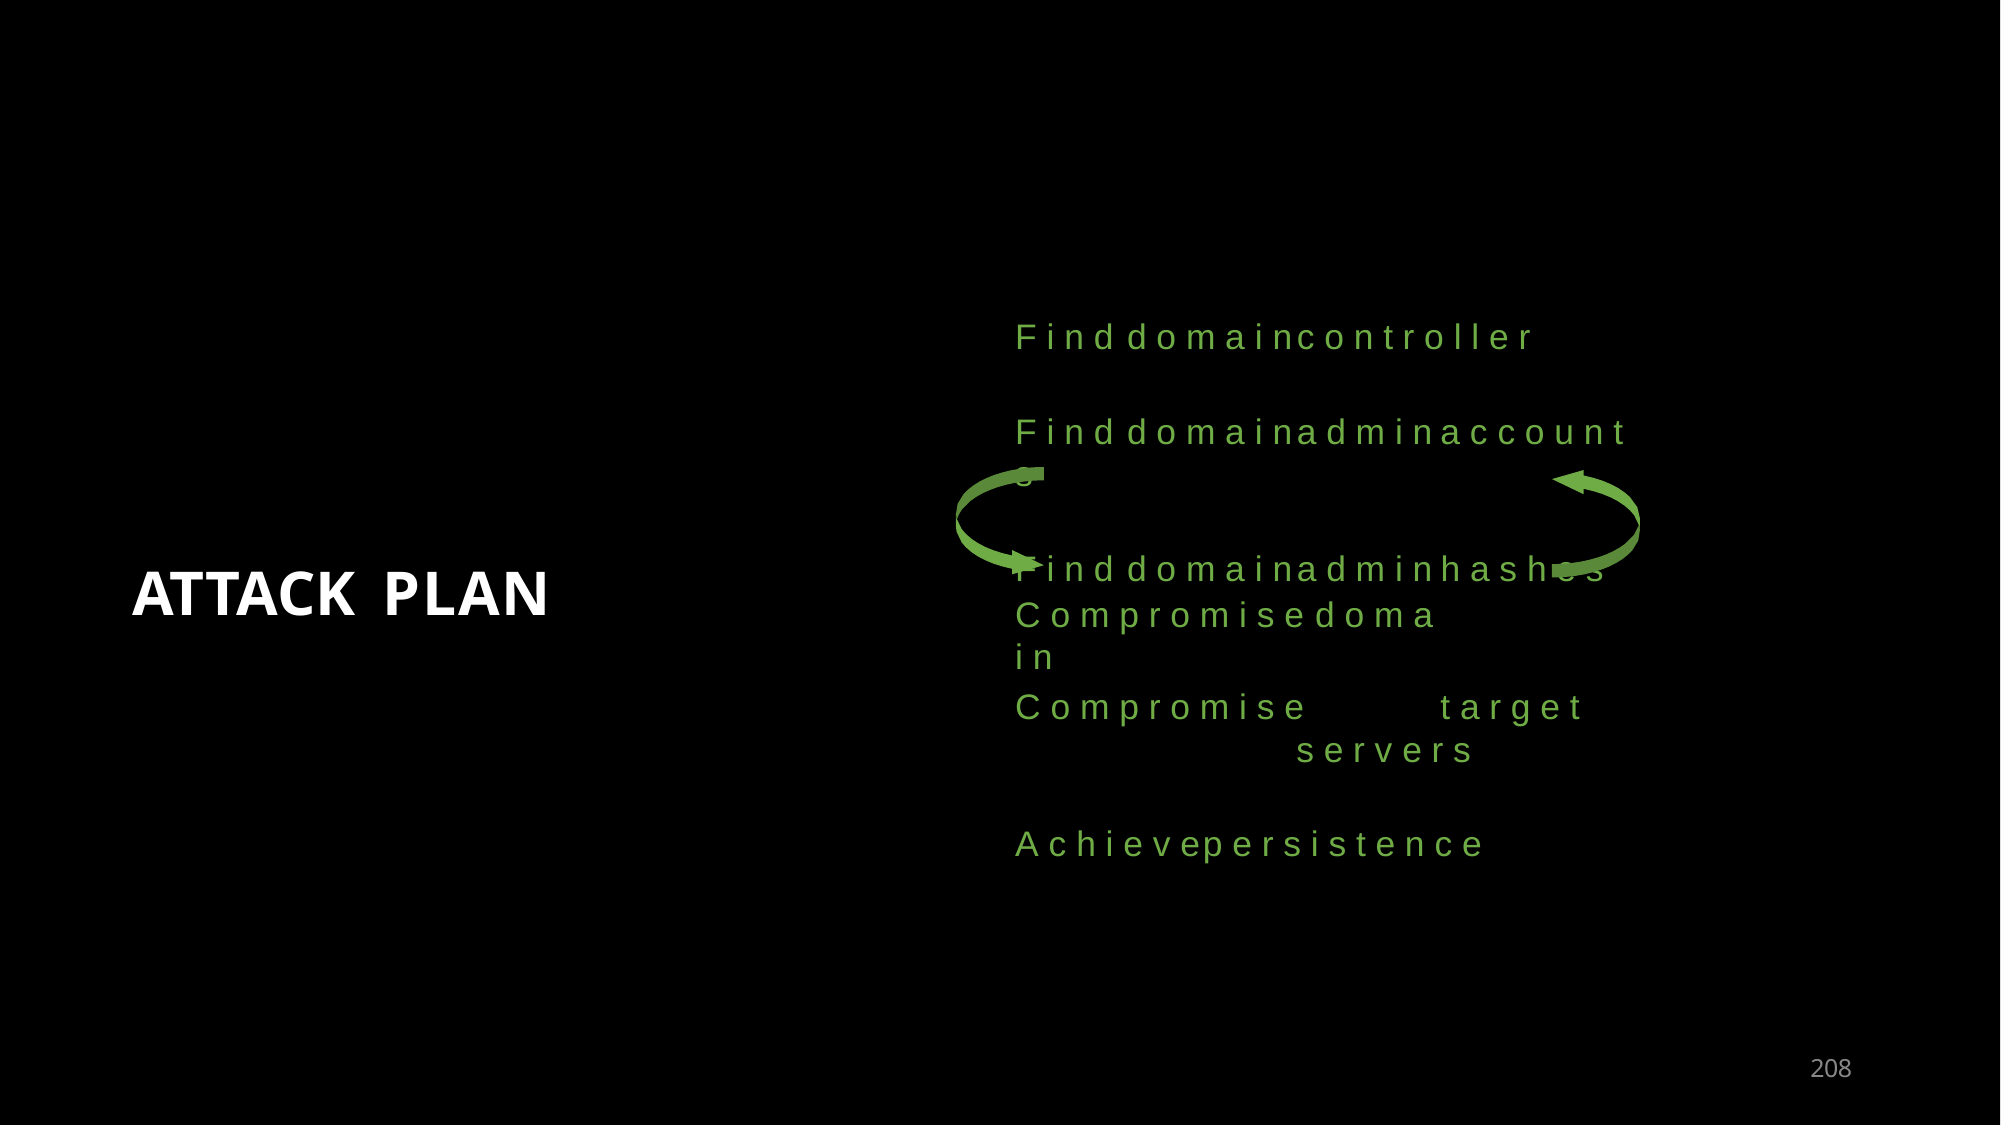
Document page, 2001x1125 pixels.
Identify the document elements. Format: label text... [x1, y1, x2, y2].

slide_number 199 [897, 1033, 1887, 1125]
text_box C o m p r o m i s e d o m a i n [1013, 589, 1445, 677]
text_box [955, 466, 1045, 575]
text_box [1551, 469, 1641, 578]
text_box C o m p r o m i s e t a r g e t s e r v e r s A c h i e v e p e r s i s t e n c e [1013, 682, 1596, 864]
text_box F i n d d o m a i n c o n t r o l l e r F i n d d o m a i n a d m i n a c c o u n t s F i n d d o m a i n a d m i n h a s h e s [1013, 311, 1628, 589]
text_box ATTACK PLAN [130, 552, 636, 628]
